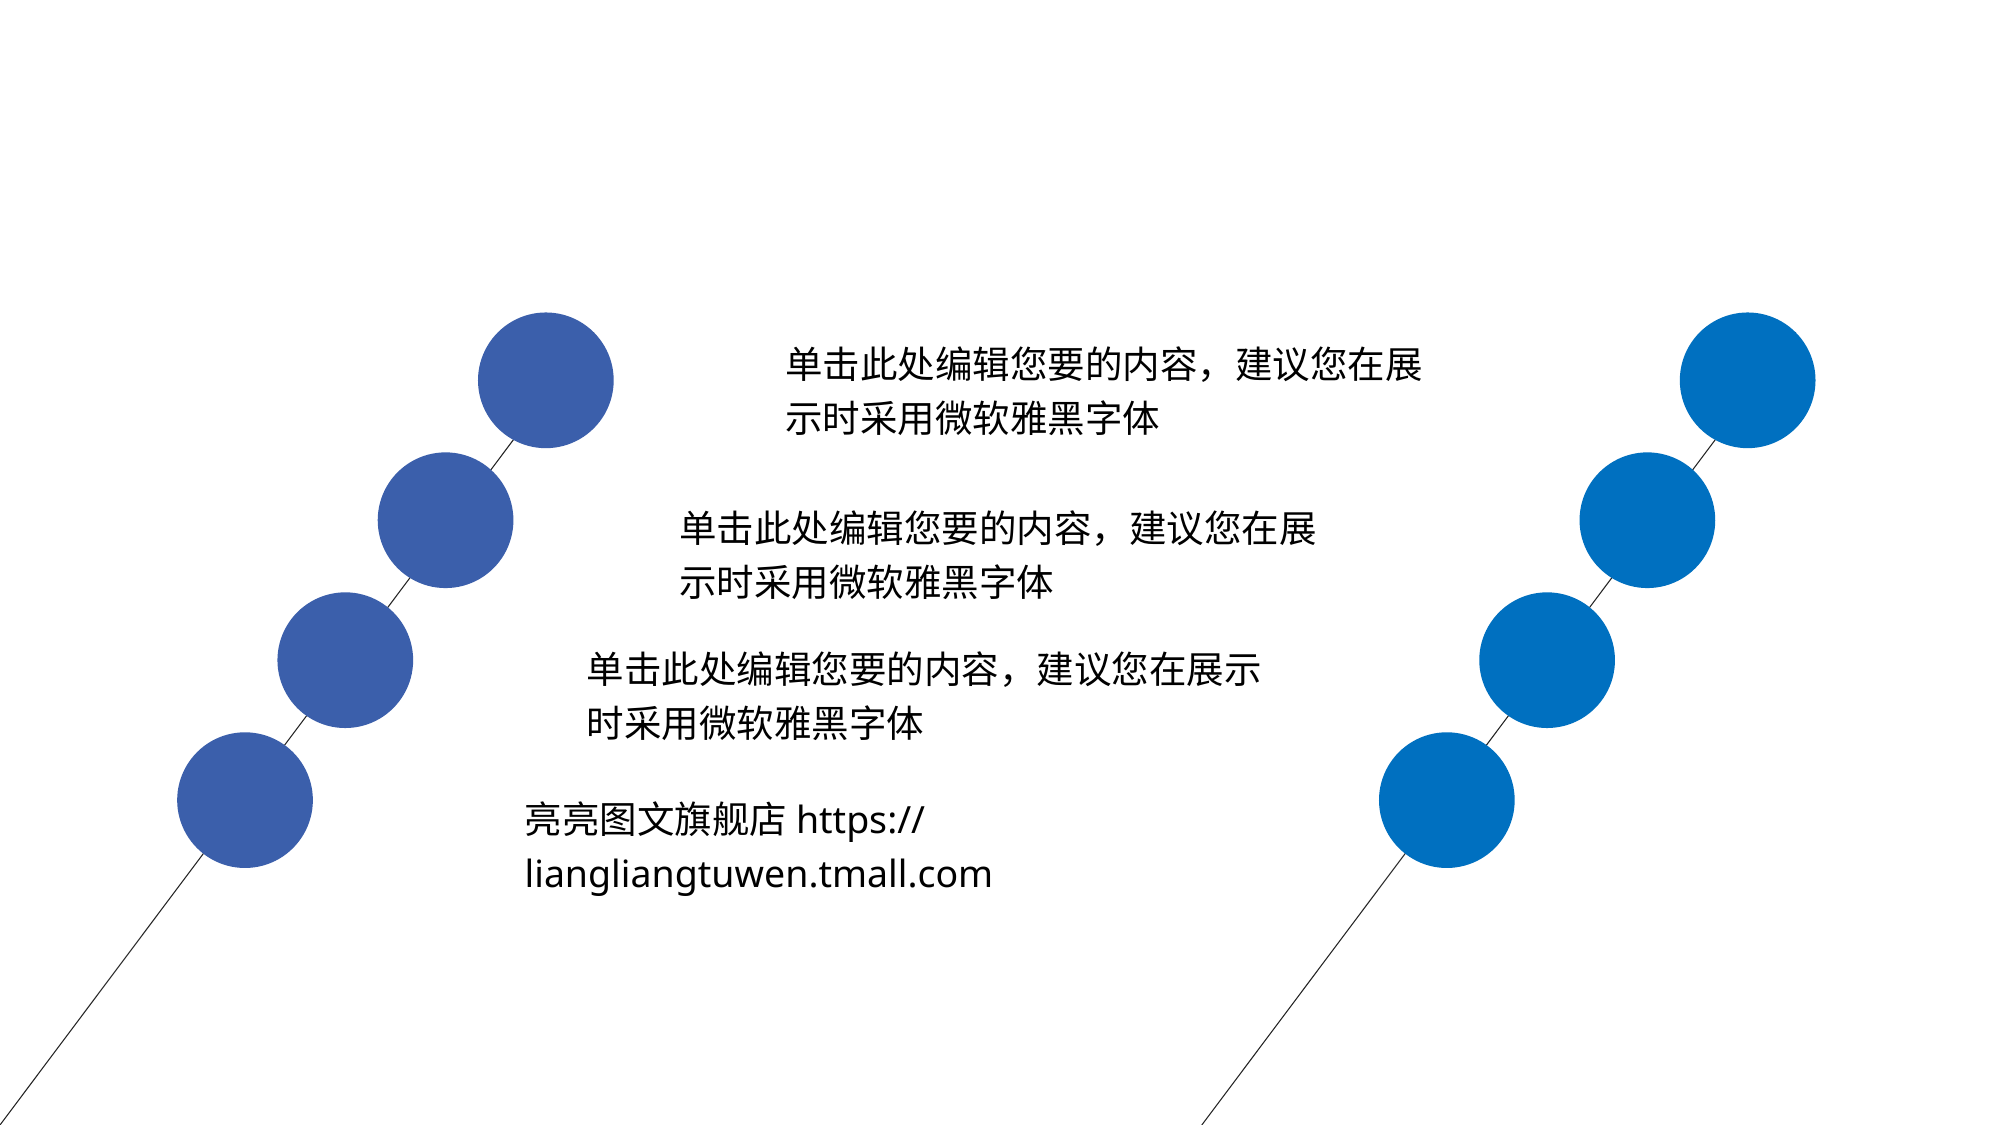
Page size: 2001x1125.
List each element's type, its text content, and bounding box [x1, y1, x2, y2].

text_box 单击此处编辑您要的内容，建议您在展示时采用微软雅黑字体 [770, 325, 1454, 448]
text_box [0, 332, 594, 1125]
text_box 单击此处编辑您要的内容，建议您在展示时采用微软雅黑字体 [664, 488, 1201, 612]
text_box 亮亮图文旗舰店https://liangliangtuwen.tmall.com [594, 779, 1201, 903]
text_box 单击此处编辑您要的内容，建议您在展示时采用微软雅黑字体 [594, 629, 1201, 753]
text_box [496, 311, 615, 430]
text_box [1201, 332, 1796, 1125]
text_box [1698, 311, 1817, 430]
